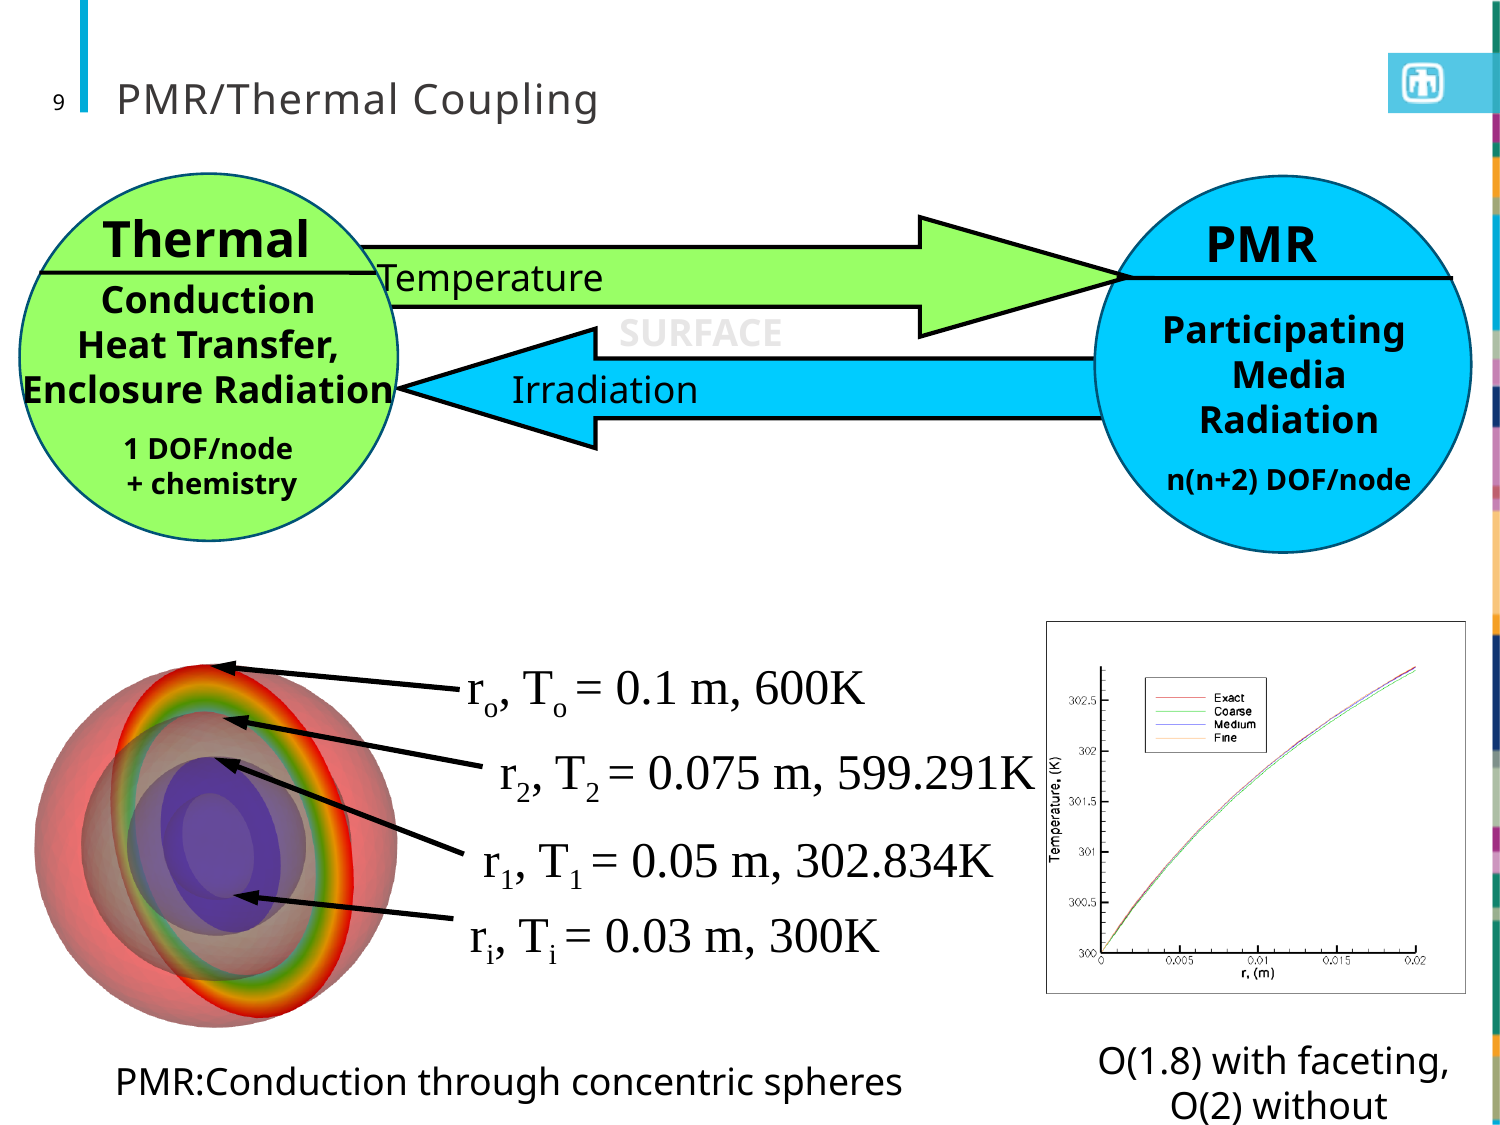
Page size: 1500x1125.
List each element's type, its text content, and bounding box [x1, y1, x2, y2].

text_box Temperature [361, 217, 1130, 337]
text_box r1, T1 = 0.05 m, 302.834K [468, 819, 1009, 903]
picture [1401, 62, 1445, 104]
picture [1046, 620, 1467, 994]
picture [1493, 1, 1500, 215]
slide_number 9 [7, 73, 80, 133]
text_box [1118, 175, 1451, 278]
text_box Thermal [87, 199, 326, 275]
text_box SURFACE [604, 301, 919, 362]
text_box ro, To = 0.1 m, 600K [452, 647, 942, 731]
text_box Irradiation [410, 328, 1102, 449]
text_box [112, 173, 305, 199]
picture [1493, 330, 1499, 1120]
text_box [1094, 279, 1472, 495]
text_box Conduction Heat Transfer, Enclosure Radiation 1 DOF/node + chemistry [7, 268, 410, 508]
title PMR/Thermal Coupling [101, 36, 1339, 131]
text_box Participating Media Radiation n(n+2) DOF/node [1147, 298, 1431, 504]
text_box [1156, 504, 1410, 553]
text_box [326, 213, 375, 268]
text_box ri, Ti = 0.03 m, 300K [454, 894, 954, 978]
text_box PMR [1190, 205, 1332, 280]
text_box PMR:Conduction through concentric spheres [100, 1050, 919, 1111]
text_box [43, 216, 87, 268]
text_box O(1.8) with faceting, O(2) without [1082, 1029, 1476, 1125]
text_box r2, T2 = 0.075 m, 599.291K [485, 732, 1043, 816]
text_box [100, 508, 317, 541]
picture [30, 661, 401, 1031]
